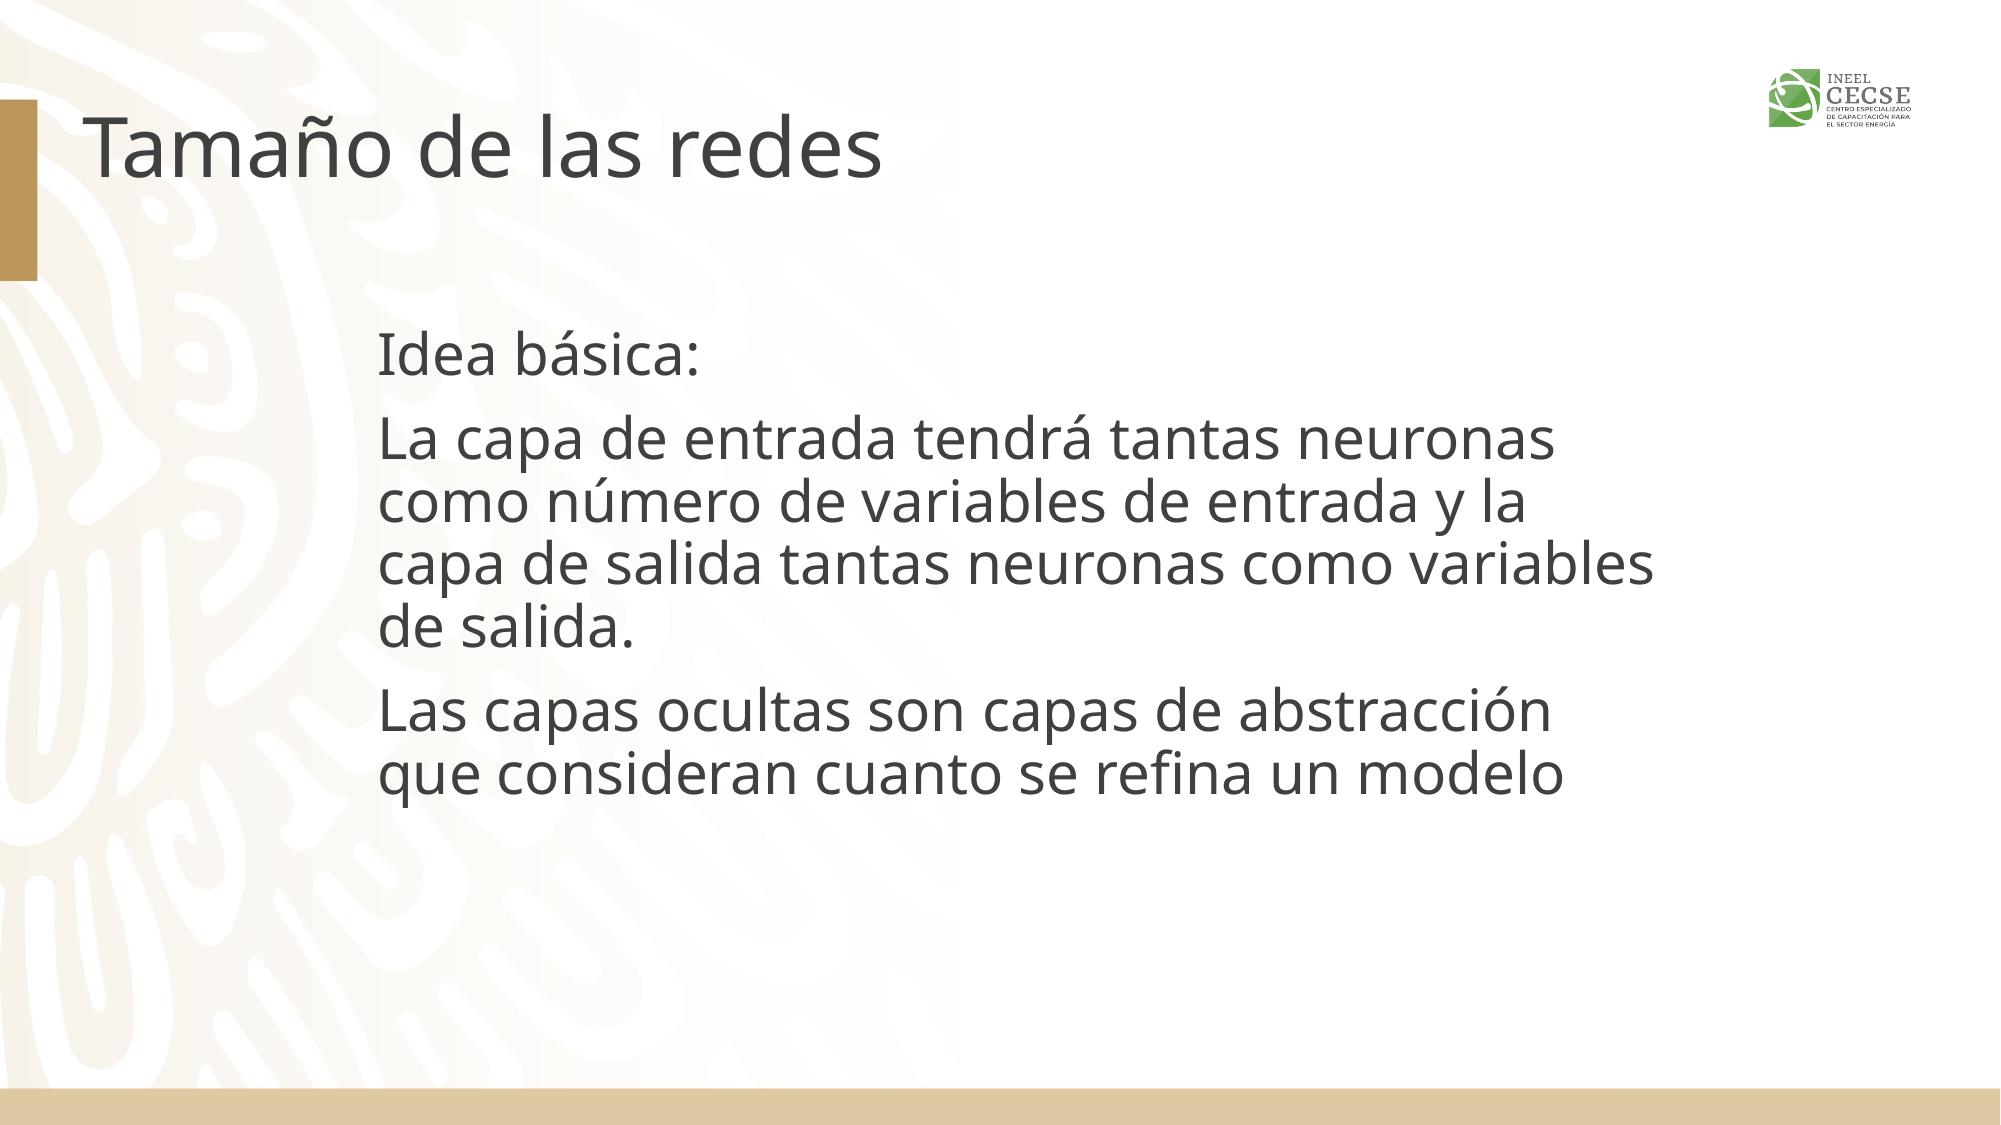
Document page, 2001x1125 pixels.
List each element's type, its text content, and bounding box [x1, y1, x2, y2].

picture [0, 0, 2001, 1125]
list Idea básica: La capa de entrada tendrá tantas neuronas como número de variables de entrada y la capa de salida tantas neuronas como variables de salida. Las capas ocultas son capas de abstracción que consideran cuanto se refina un modelo [362, 317, 1675, 1056]
title Tamaño de las redes [67, 98, 1543, 282]
